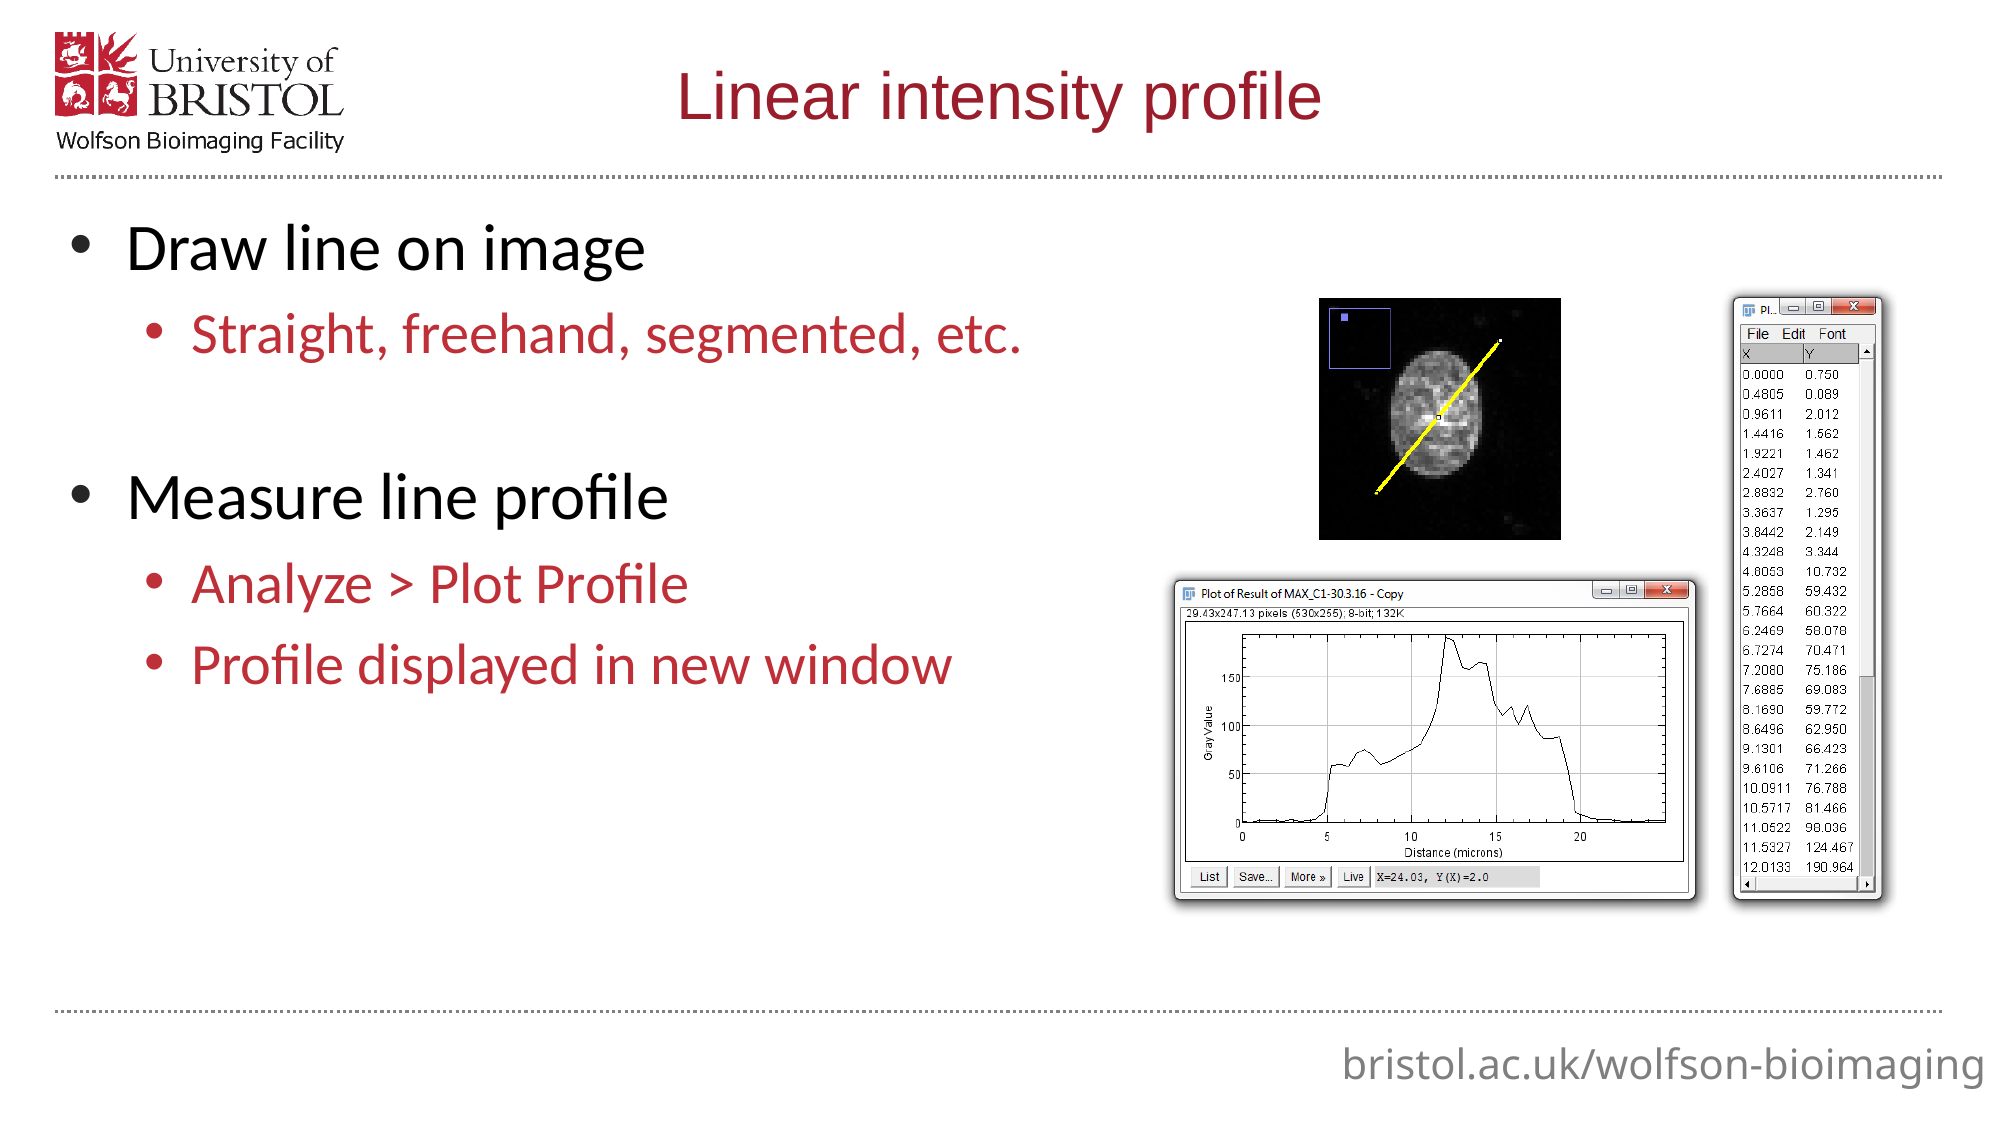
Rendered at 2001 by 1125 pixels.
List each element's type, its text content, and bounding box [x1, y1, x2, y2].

list Draw line on image Straight, freehand, segmented, etc. Measure line profile Analyze > Plot Profile Profile displayed in new window [55, 196, 1150, 1005]
picture [55, 32, 344, 153]
title Linear intensity profile [396, 41, 1604, 140]
picture [1159, 282, 1897, 919]
